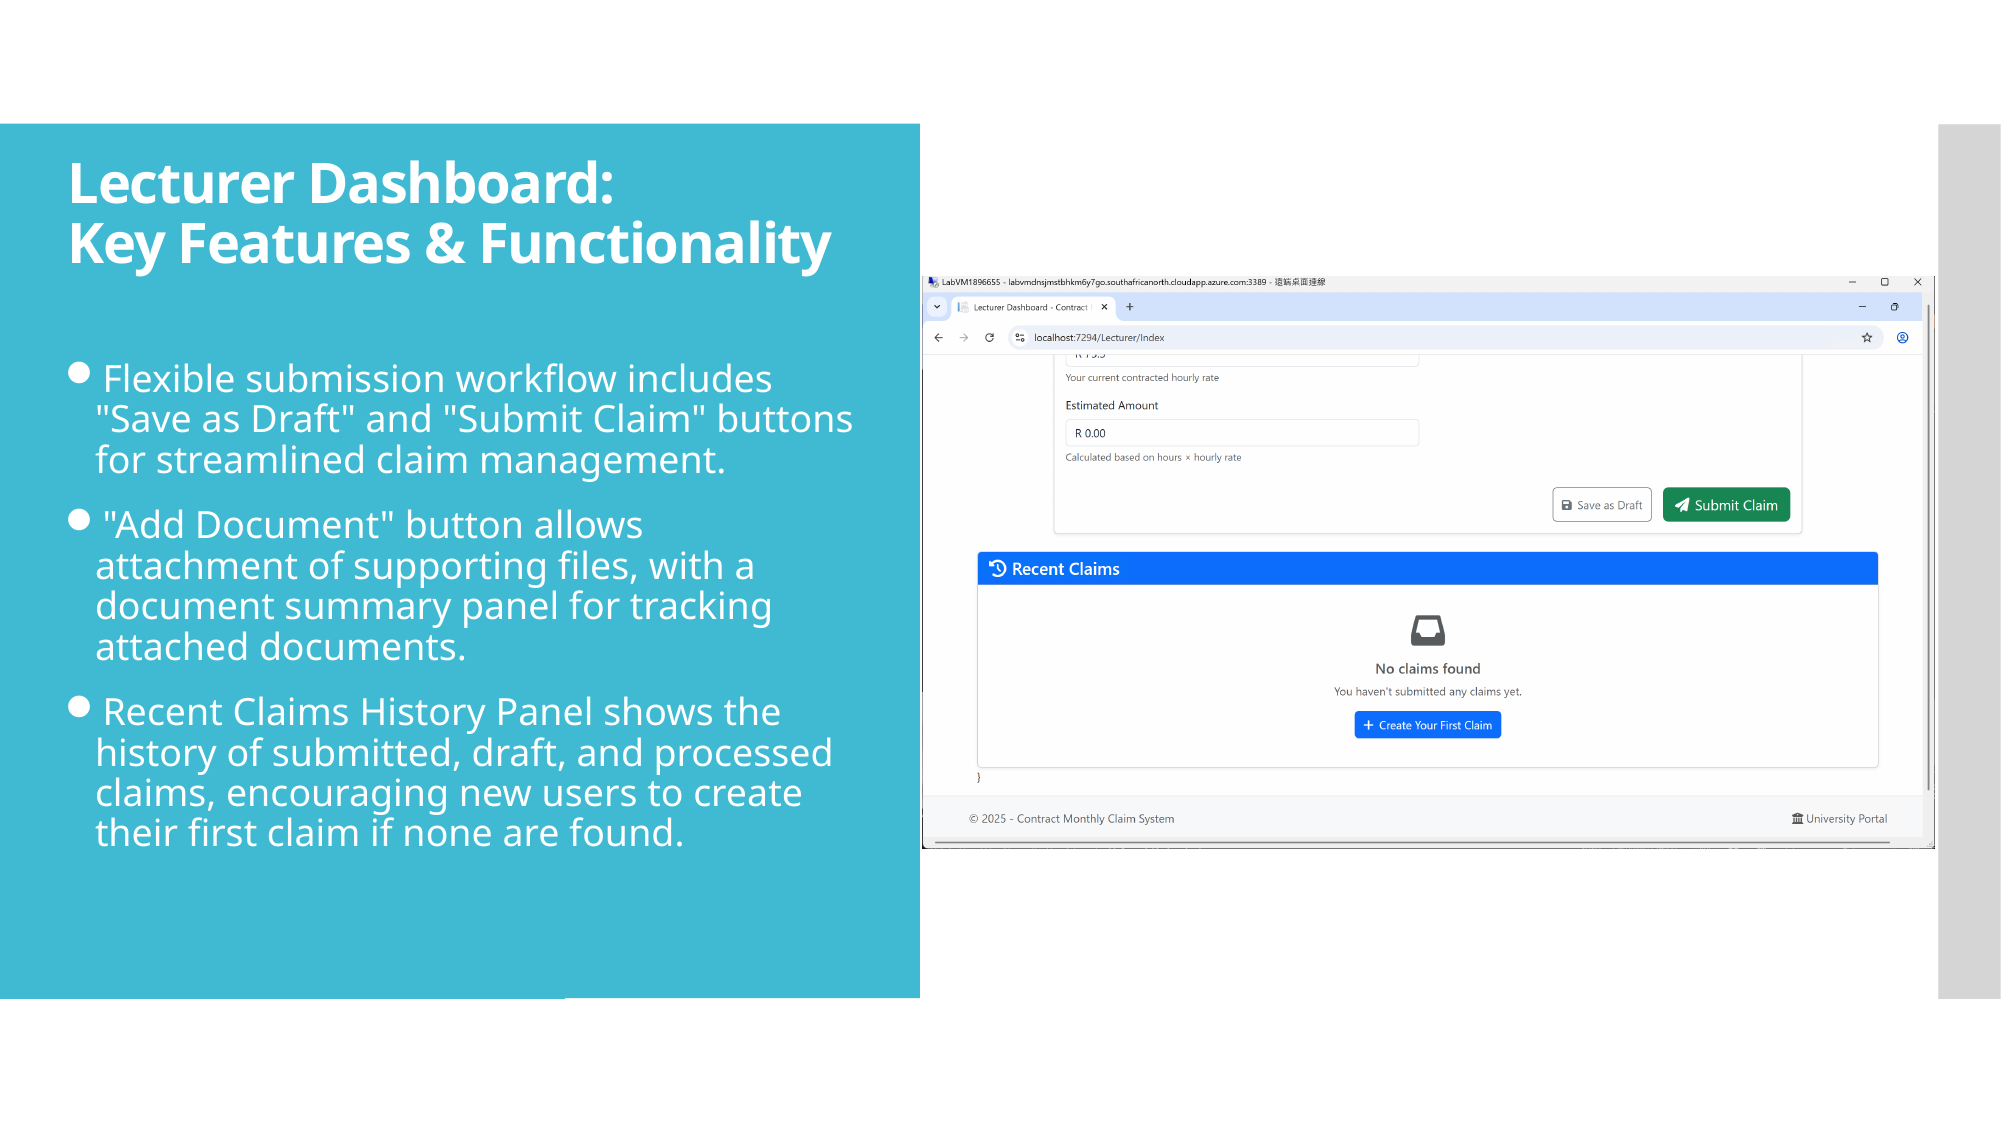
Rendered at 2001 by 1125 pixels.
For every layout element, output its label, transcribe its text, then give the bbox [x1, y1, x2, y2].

text_box [0, 123, 921, 999]
list Flexible submission workflow includes "Save as Draft" and "Submit Claim" buttons for streamlined claim management. "Add Document" button allows attachment of supporting files, with a document summary panel for tracking attached documents. Recent Claims History Panel shows the history of submitted, draft, and processed claims, encouraging new users to create their first claim if none are found. [49, 352, 870, 993]
title Lecturer Dashboard: Key Features & Functionality [52, 146, 873, 353]
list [922, 276, 1935, 849]
text_box [1937, 124, 2000, 1000]
